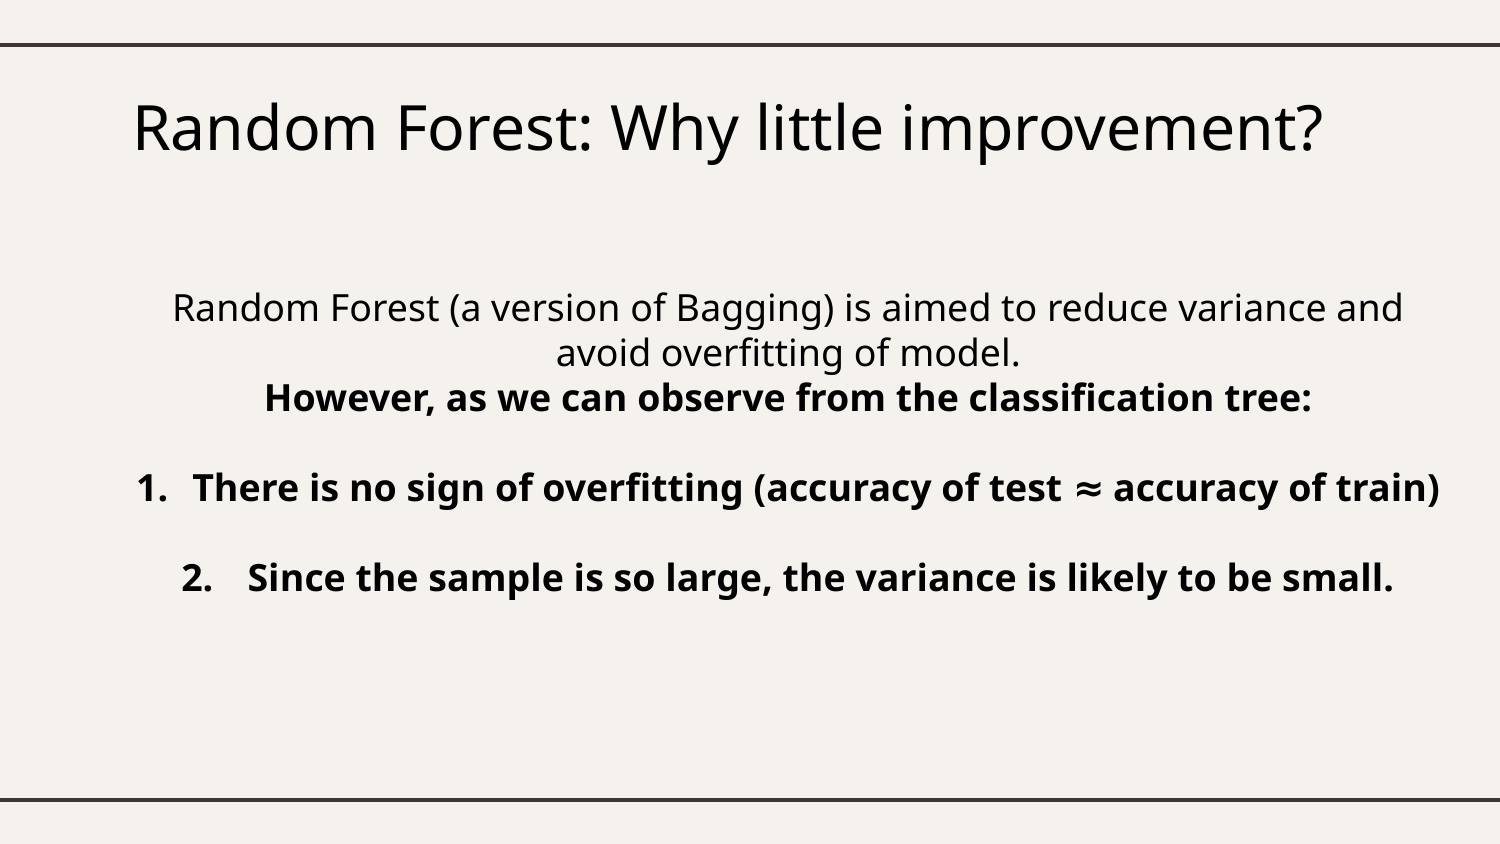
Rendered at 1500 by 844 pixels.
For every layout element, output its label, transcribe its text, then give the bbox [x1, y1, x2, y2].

text_box Random Forest (a version of Bagging) is aimed to reduce variance and avoid overfitting of model. However, as we can observe from the classification tree: There is no sign of overfitting (accuracy of test ≈ accuracy of train) Since the sample is so large, the variance is likely to be small. [116, 268, 1461, 789]
title Random Forest: Why little improvement? [116, 72, 1383, 167]
